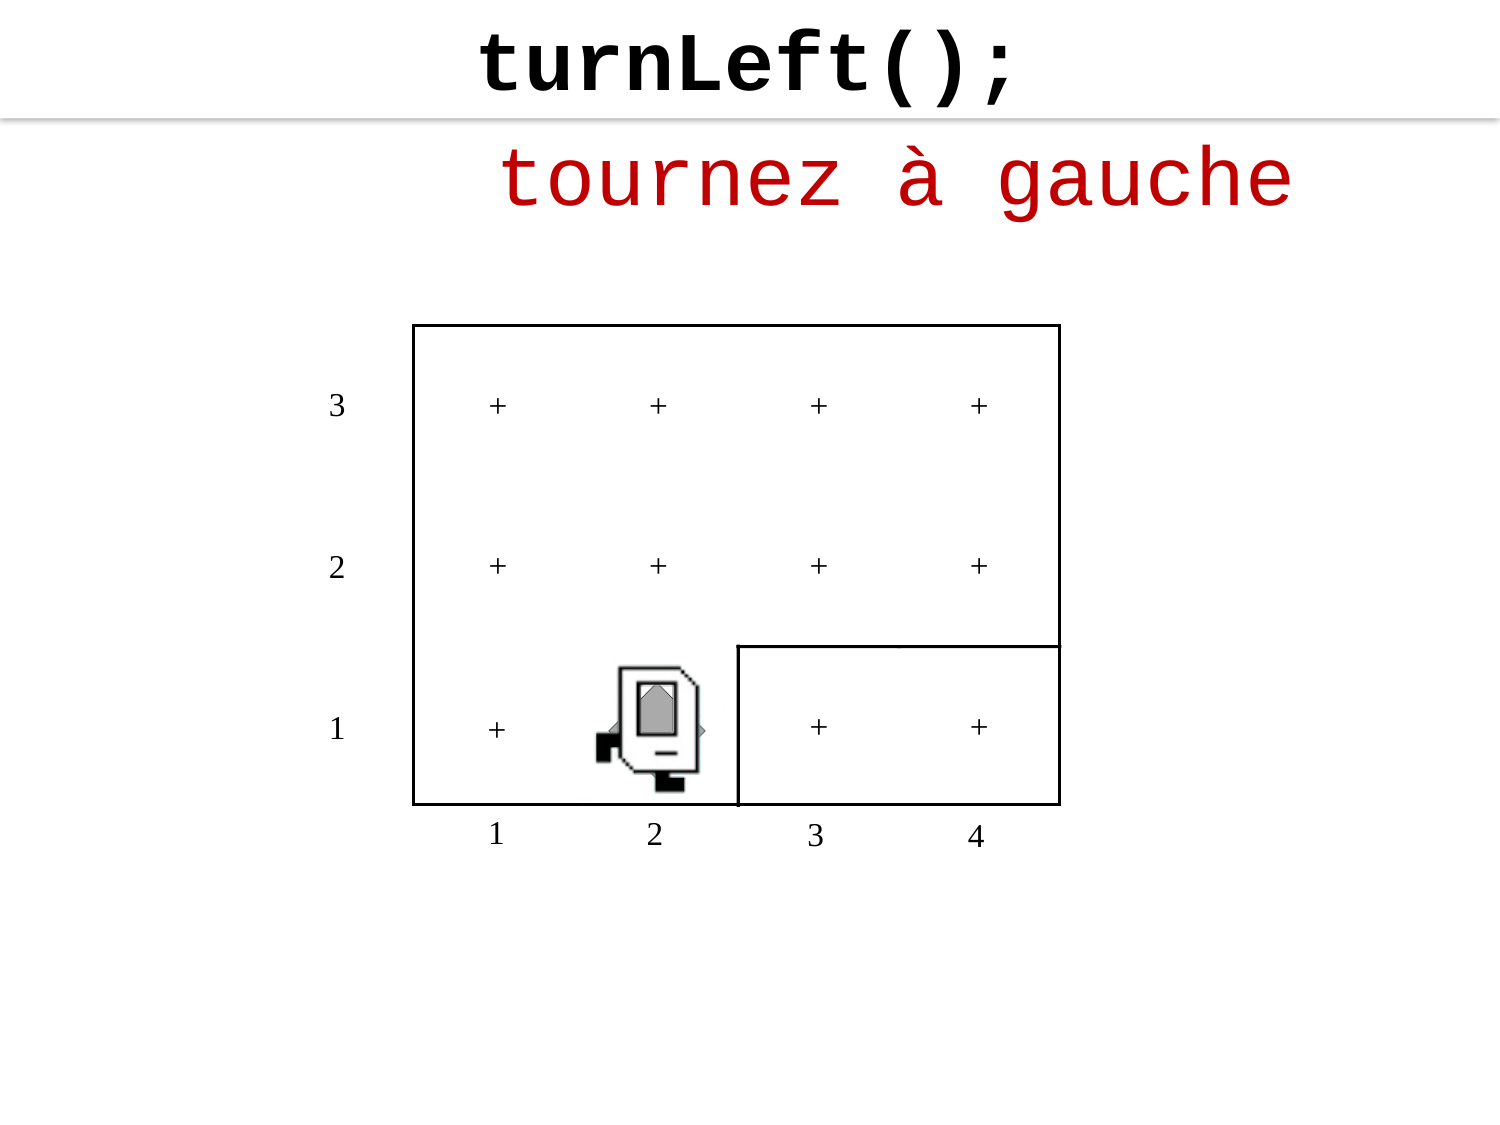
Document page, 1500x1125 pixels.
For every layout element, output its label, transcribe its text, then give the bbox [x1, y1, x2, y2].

text_box tournez à gauche [480, 115, 1311, 230]
text_box [413, 325, 1060, 378]
text_box turnLeft(); [0, 0, 1500, 122]
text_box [309, 375, 1057, 863]
picture [578, 659, 725, 804]
